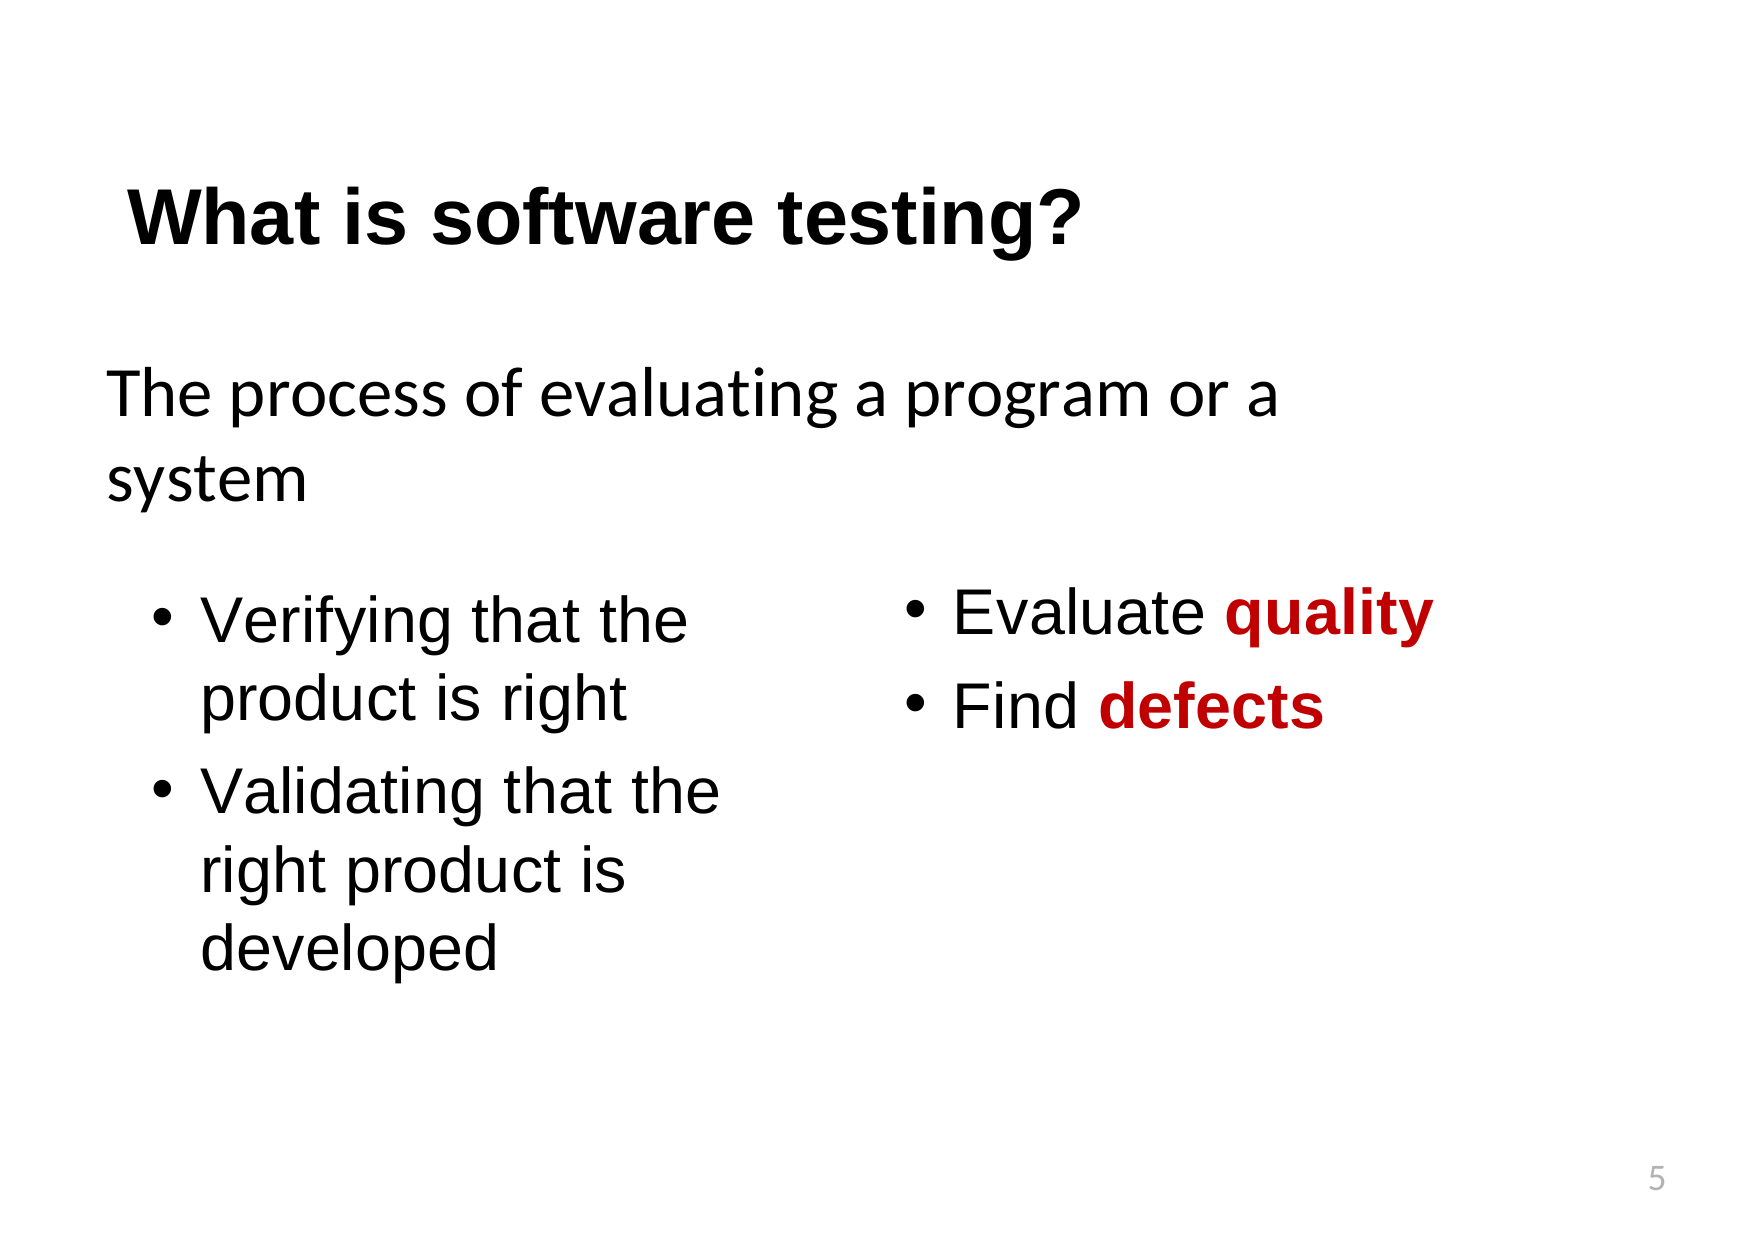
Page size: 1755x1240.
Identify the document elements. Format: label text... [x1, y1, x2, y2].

text_box The process of evaluating a program or a system [104, 345, 1478, 434]
text_box Evaluate quality Find defects [902, 569, 1542, 743]
slide_number 5 [1263, 1152, 1667, 1215]
title What is software testing? [125, 117, 1629, 308]
text_box Verifying that the product is right Validating that the right product is developed [149, 576, 726, 987]
